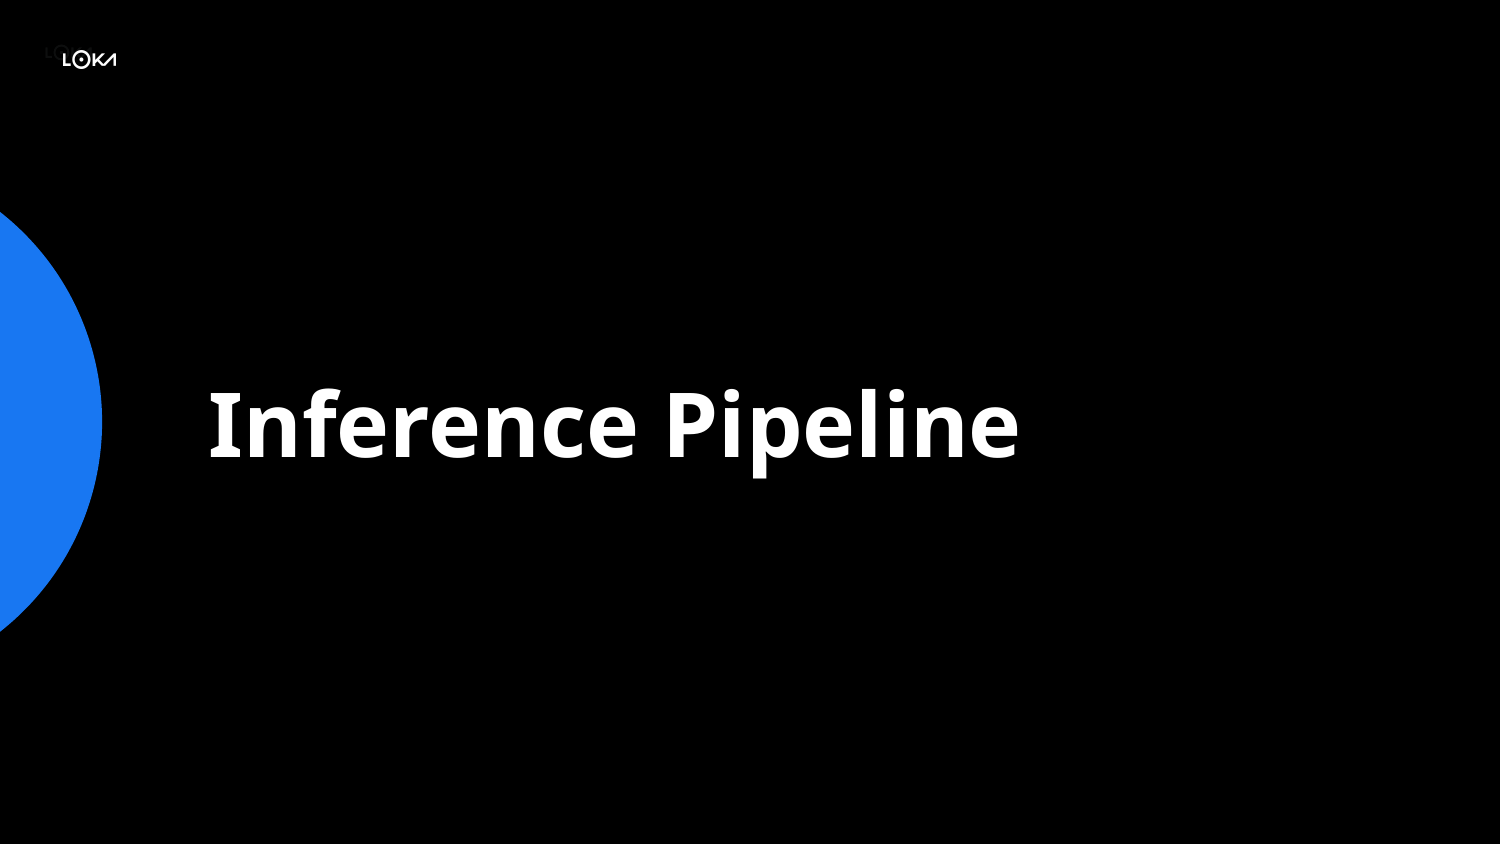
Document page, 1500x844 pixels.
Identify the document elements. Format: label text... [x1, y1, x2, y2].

picture [11, 8, 126, 97]
title Inference Pipeline [193, 352, 1320, 534]
